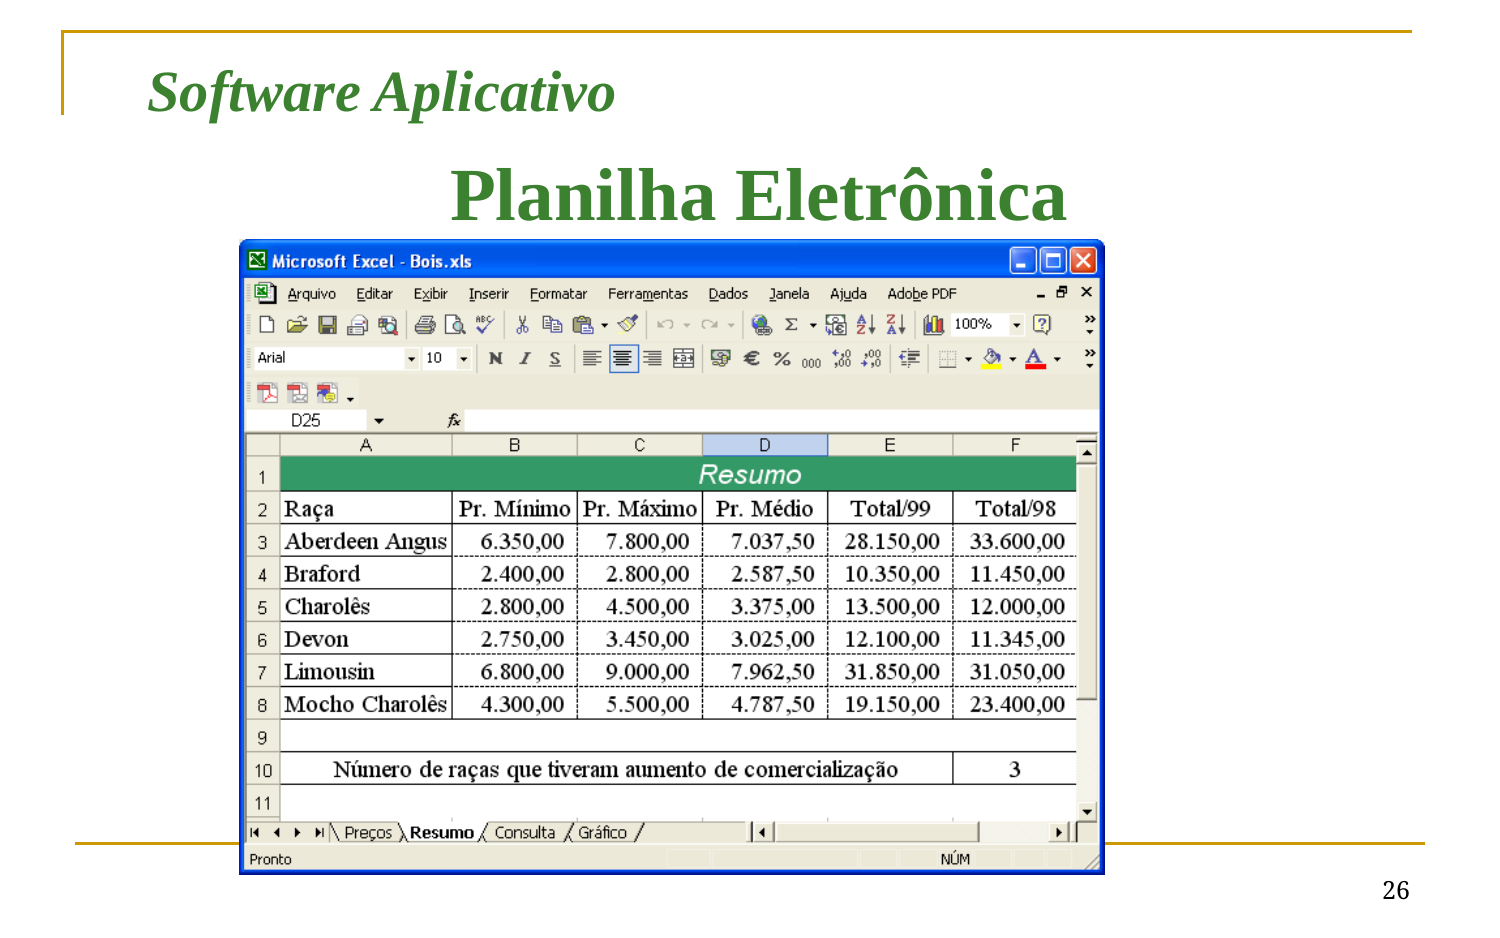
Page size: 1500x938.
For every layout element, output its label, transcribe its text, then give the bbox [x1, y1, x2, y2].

text_box Planilha Eletrônica [128, 137, 1391, 226]
text_box Software Aplicativo [132, 45, 1395, 117]
text_box ‹#› [1074, 853, 1425, 916]
picture [239, 239, 1105, 876]
